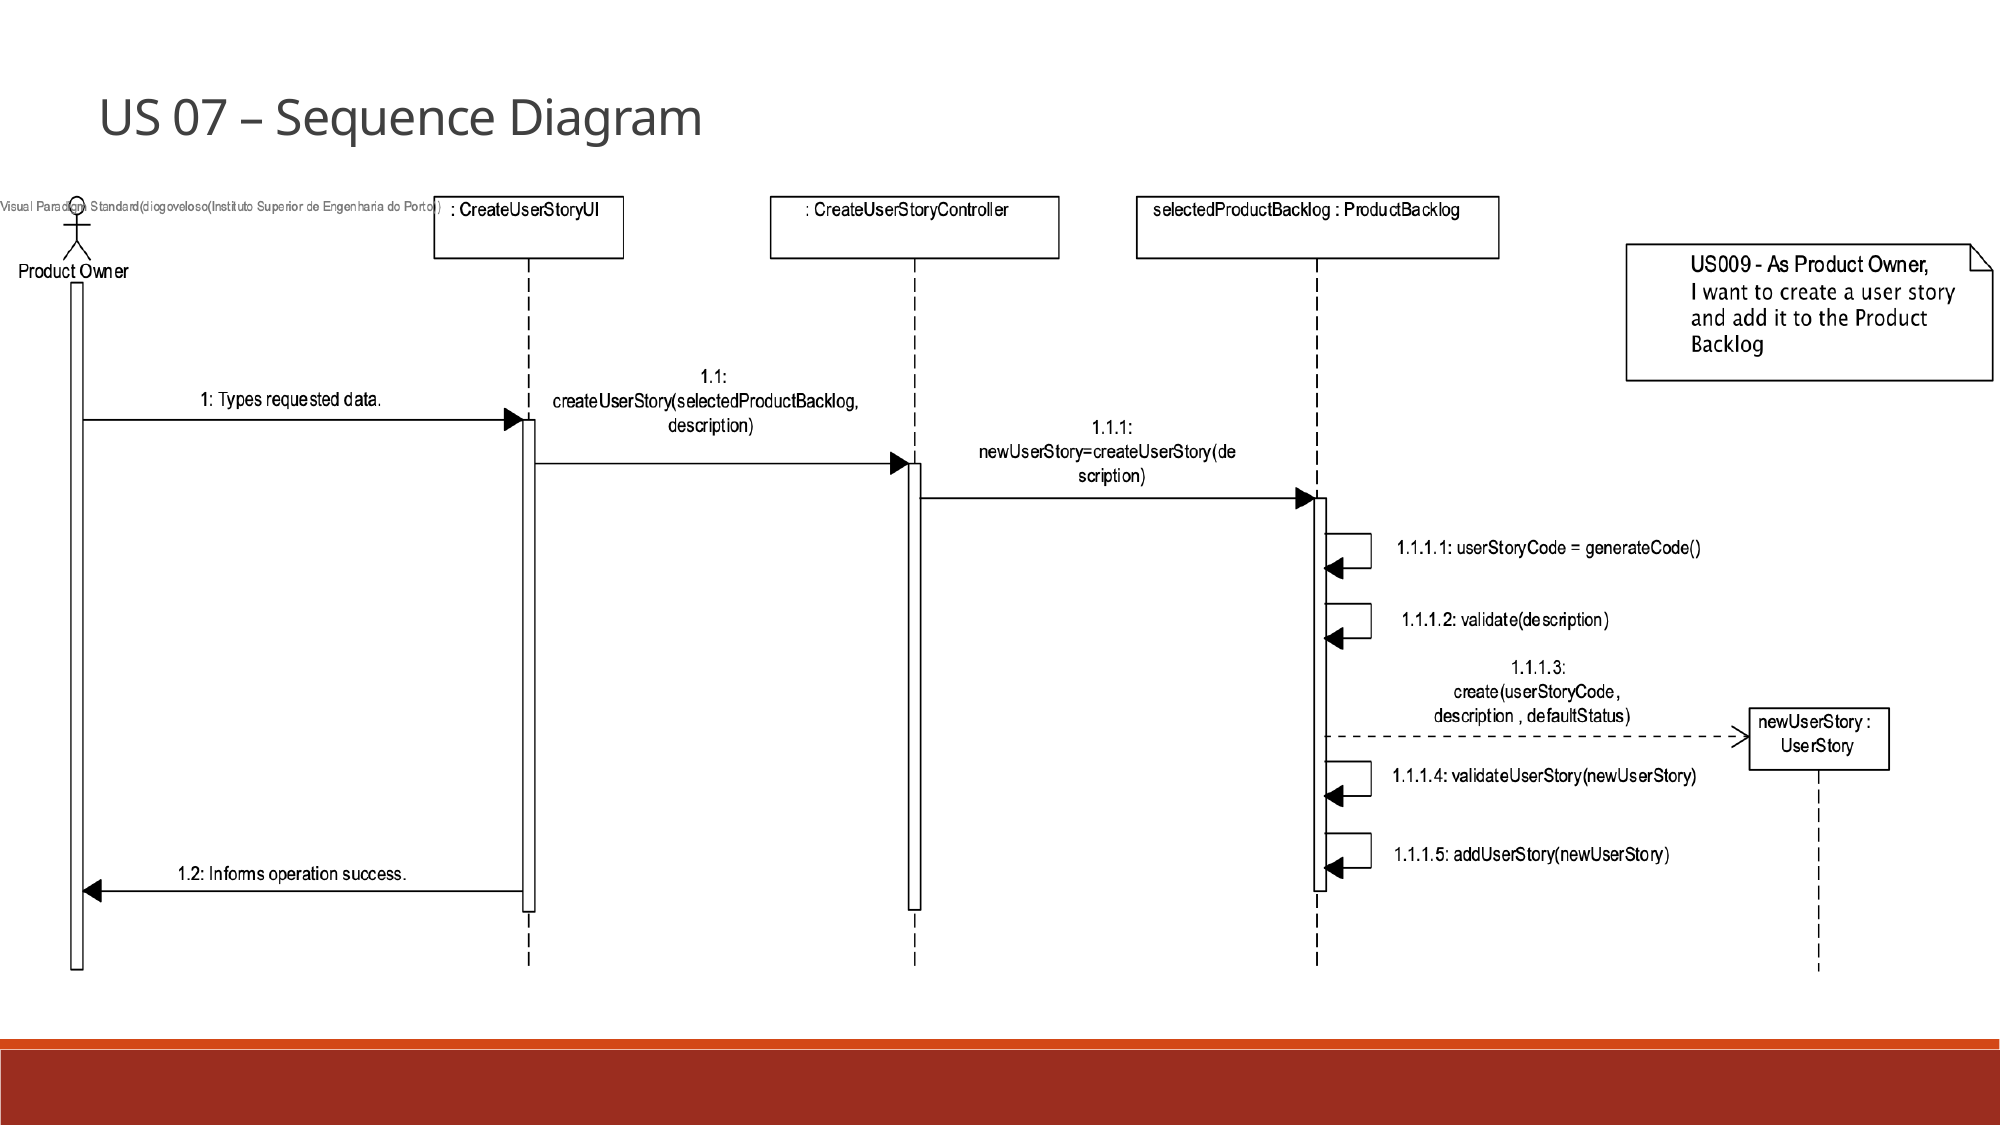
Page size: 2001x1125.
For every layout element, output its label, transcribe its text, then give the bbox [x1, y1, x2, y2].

text_box US 07 – Sequence Diagram [84, 49, 1734, 154]
picture [0, 192, 2000, 978]
